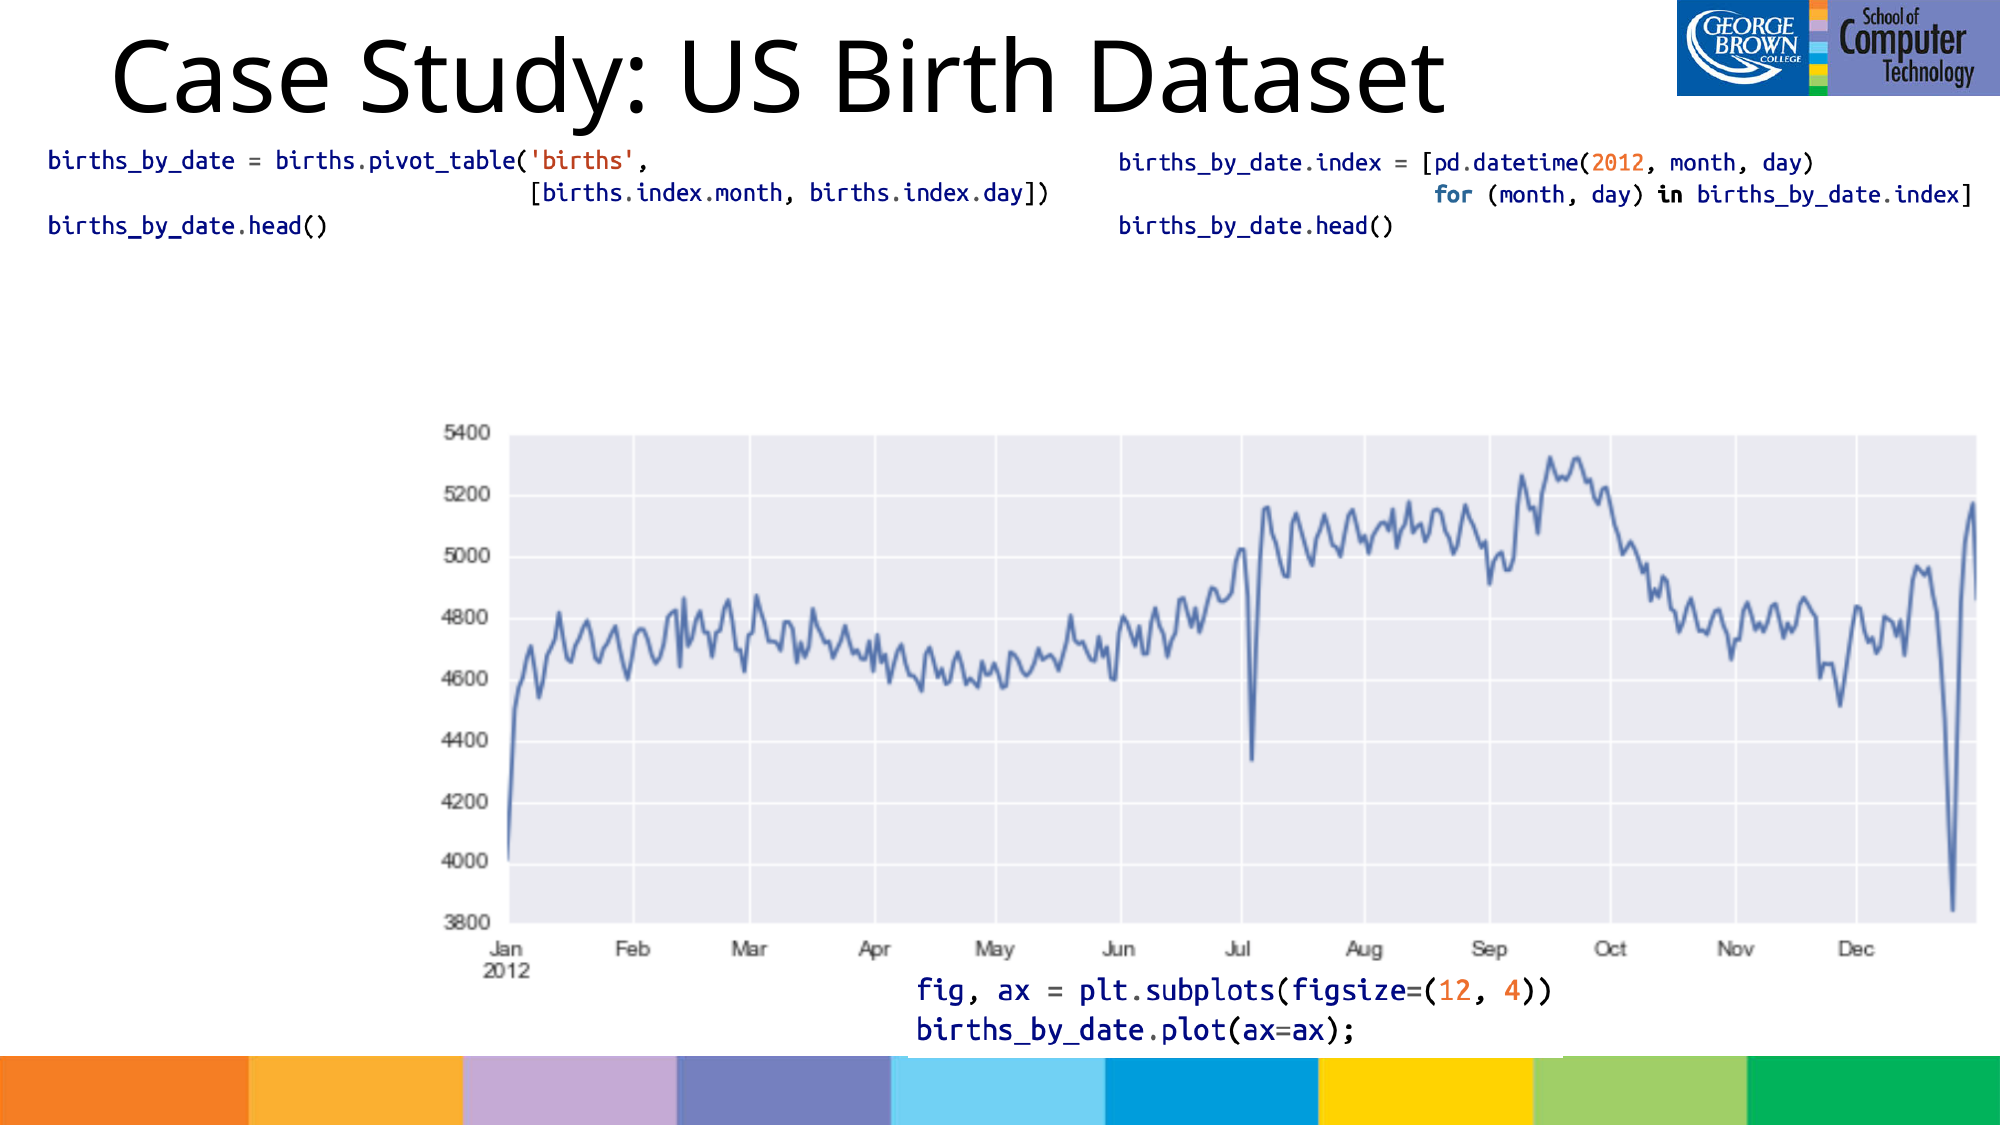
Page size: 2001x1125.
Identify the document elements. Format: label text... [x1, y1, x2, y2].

picture [1109, 142, 1987, 249]
picture [0, 412, 2000, 1125]
title Case Study: US Birth Dataset [94, 0, 1820, 189]
picture [30, 143, 1068, 249]
picture [1677, 0, 2000, 96]
